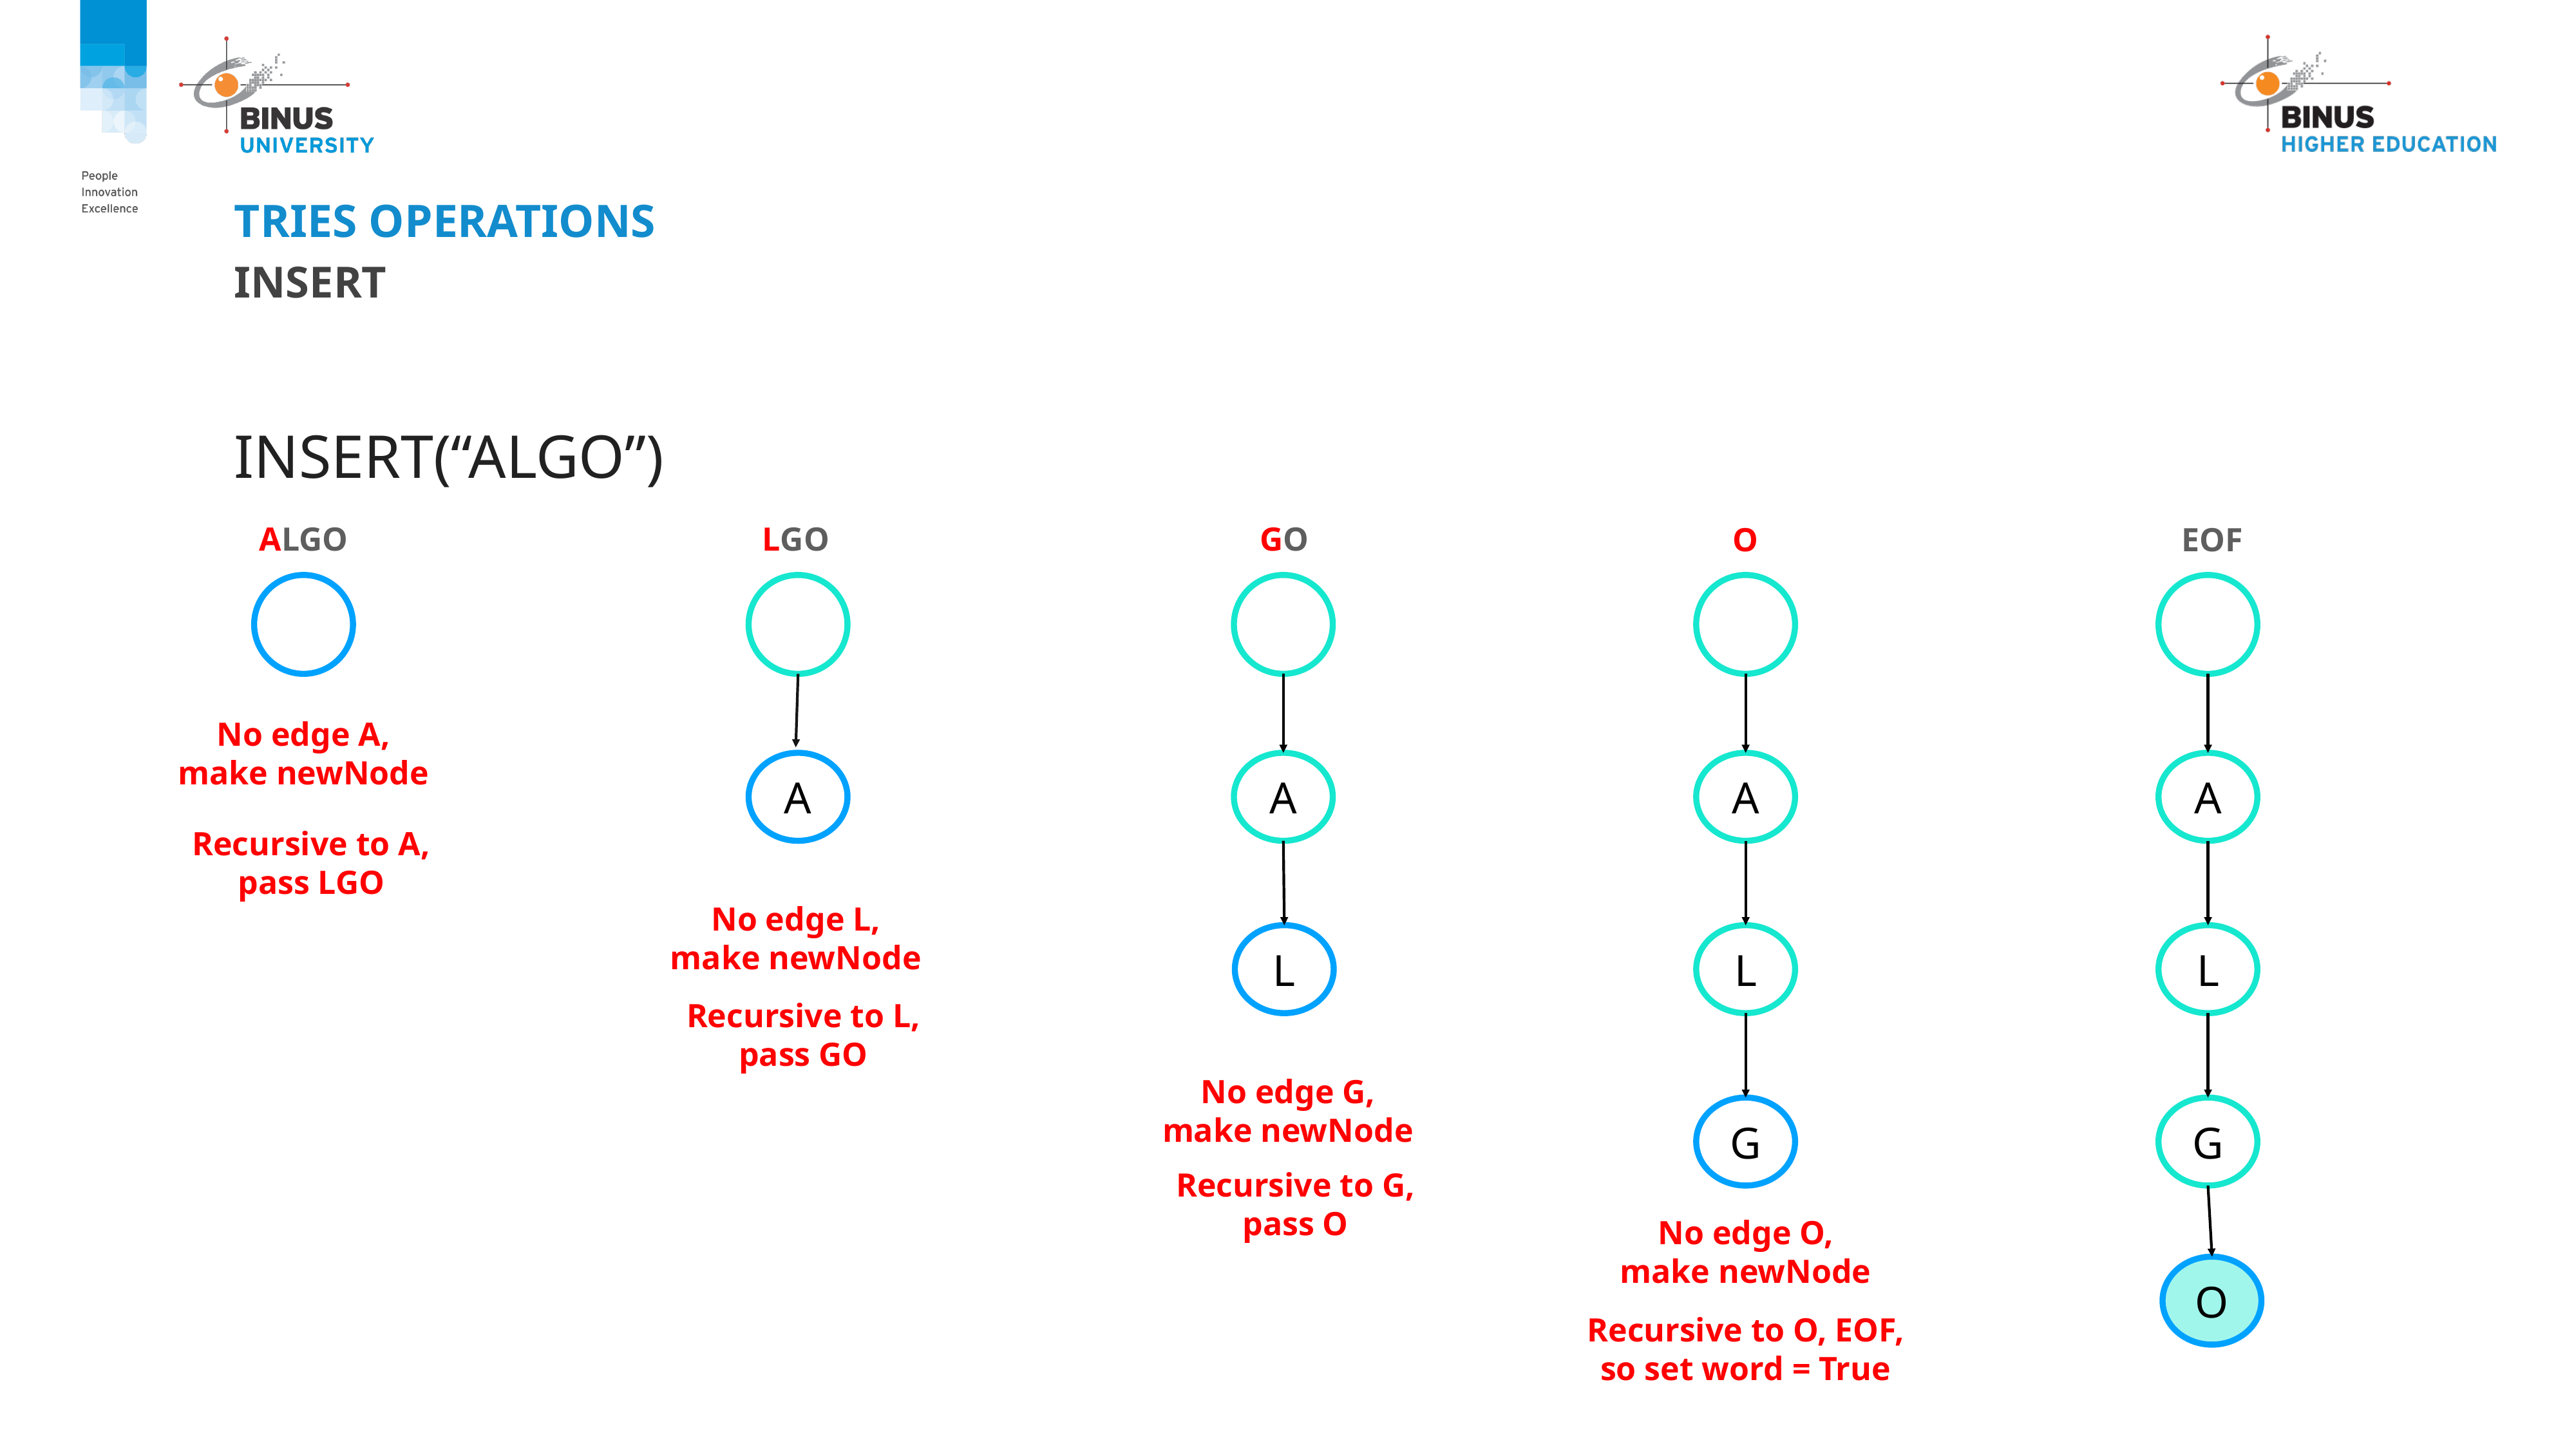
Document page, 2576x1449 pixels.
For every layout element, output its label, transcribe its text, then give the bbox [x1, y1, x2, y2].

text_box [1694, 573, 1797, 676]
text_box [252, 573, 355, 676]
text_box ALGO [217, 513, 390, 562]
text_box EOF [2125, 514, 2298, 563]
picture [174, 25, 374, 161]
picture [2199, 0, 2496, 156]
text_box [1232, 573, 1334, 676]
title Tries Operations [228, 197, 1784, 252]
text_box Recursive to A, pass LGO [167, 819, 455, 906]
text_box Recursive to O, EOF, so set word = True [1569, 1305, 1923, 1392]
text_box No edge G, make newNode [1144, 1066, 1432, 1153]
text_box L [1233, 923, 1336, 1015]
text_box No edge A, make newNode [160, 708, 447, 796]
text_box [747, 573, 849, 676]
text_box No edge L, make newNode [652, 894, 940, 981]
picture [81, 146, 146, 213]
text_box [795, 674, 799, 748]
text_box A [2157, 751, 2259, 842]
text_box L [1694, 923, 1797, 1015]
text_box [2208, 1186, 2212, 1257]
text_box Recursive to G, pass O [1152, 1160, 1439, 1247]
text_box G [2157, 1096, 2259, 1187]
text_box G [1694, 1096, 1797, 1188]
text_box A [1694, 751, 1797, 842]
list Insert [228, 255, 1262, 341]
text_box [2157, 573, 2259, 676]
text_box L [2157, 923, 2259, 1015]
picture [80, 66, 147, 144]
text_box O [1659, 514, 1832, 563]
text_box GO [1198, 513, 1371, 562]
text_box O [2161, 1255, 2263, 1347]
text_box LGO [709, 513, 882, 562]
text_box No edge O, make newNode [1602, 1207, 1889, 1294]
text_box A [1232, 751, 1334, 842]
list INSERT(“ALGO”) [228, 413, 2273, 1252]
text_box A [747, 751, 849, 842]
text_box Recursive to L, pass GO [660, 990, 947, 1077]
